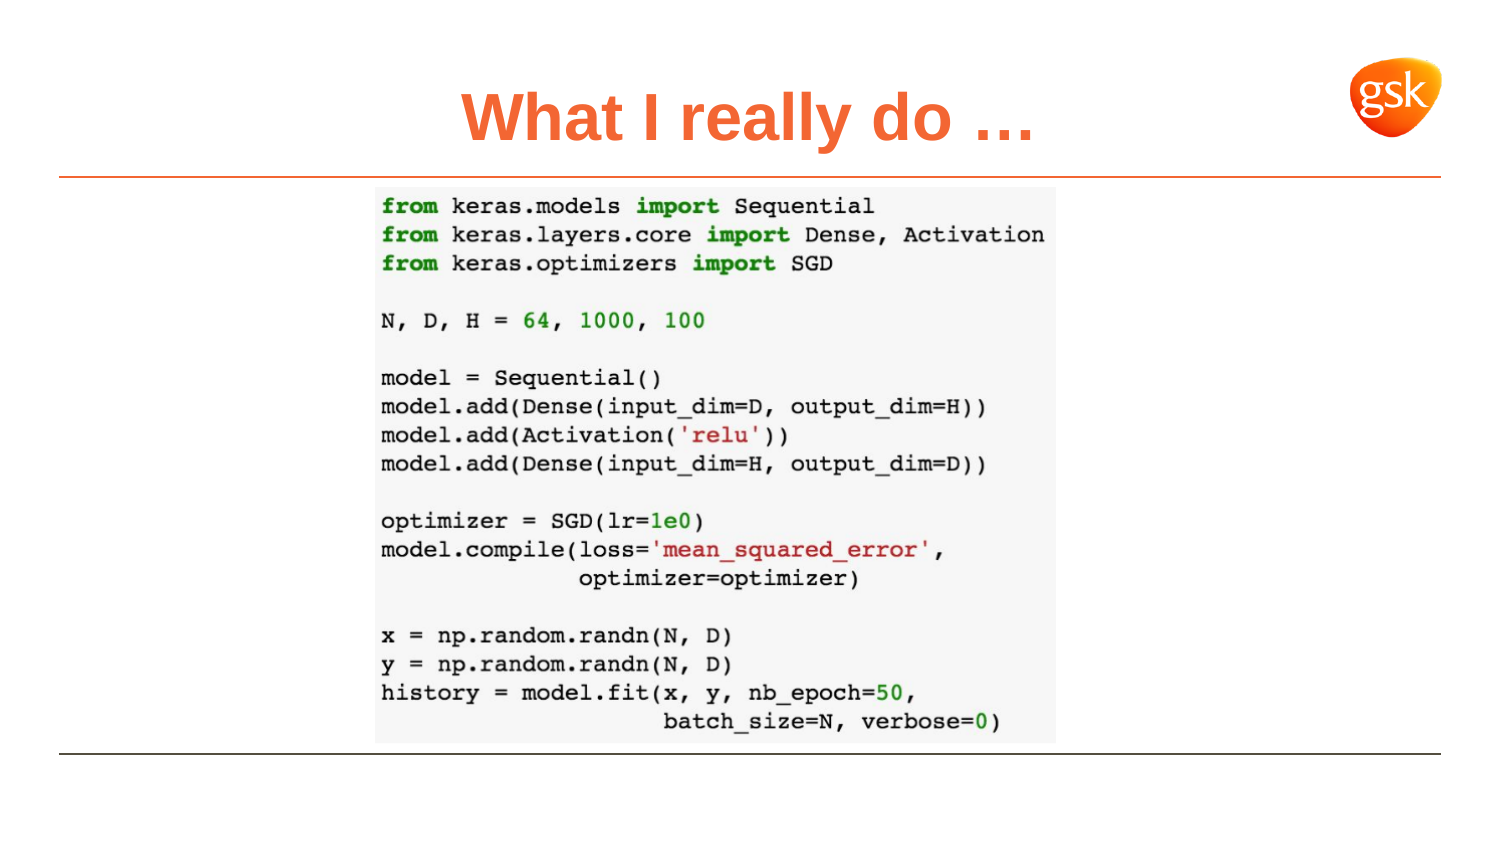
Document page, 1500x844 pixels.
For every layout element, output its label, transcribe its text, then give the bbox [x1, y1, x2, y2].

picture [372, 187, 1056, 746]
text_box What I really do … [0, 37, 1500, 201]
